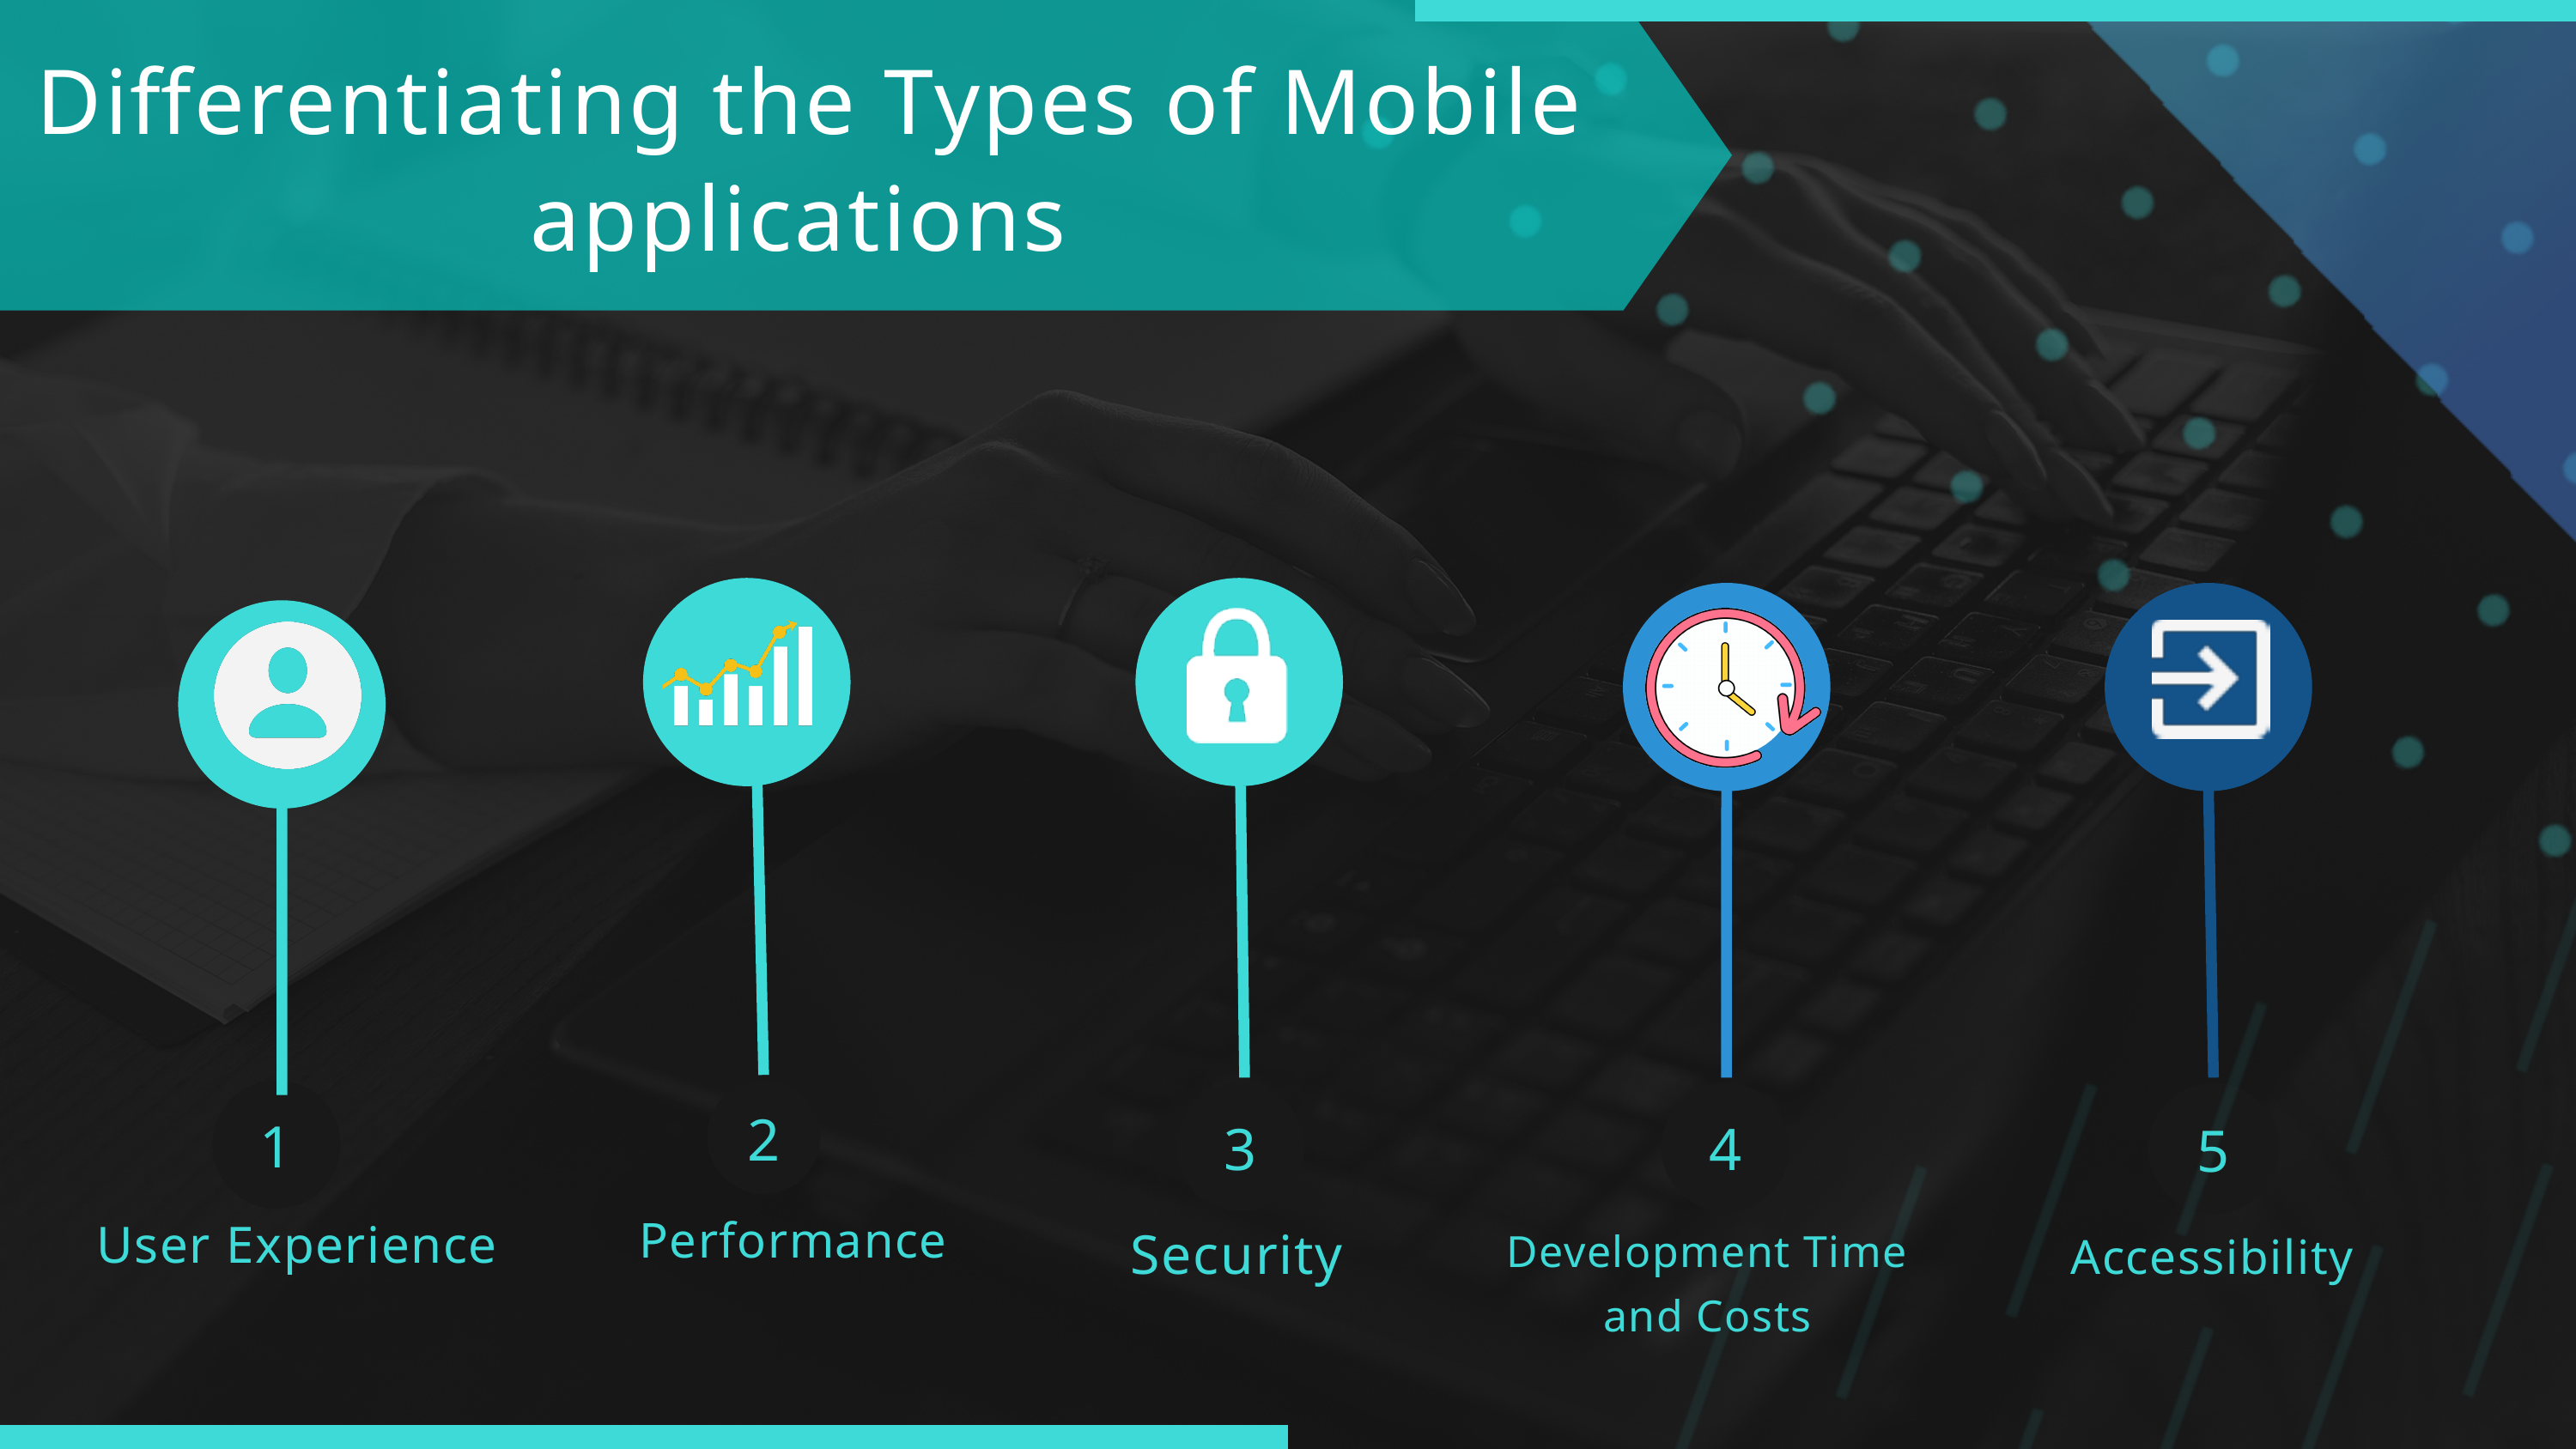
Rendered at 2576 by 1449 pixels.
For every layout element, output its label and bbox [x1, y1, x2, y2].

text_box [1414, 0, 2576, 21]
text_box [211, 1080, 342, 1210]
text_box [0, 1424, 1289, 1449]
text_box [1176, 1082, 1305, 1212]
picture [0, 21, 2576, 1449]
text_box [1622, 582, 1832, 791]
text_box [706, 1080, 821, 1195]
text_box [177, 600, 386, 809]
text_box [1134, 577, 1344, 787]
text_box [0, 0, 1733, 311]
text_box [642, 577, 852, 787]
text_box [2104, 582, 2313, 791]
